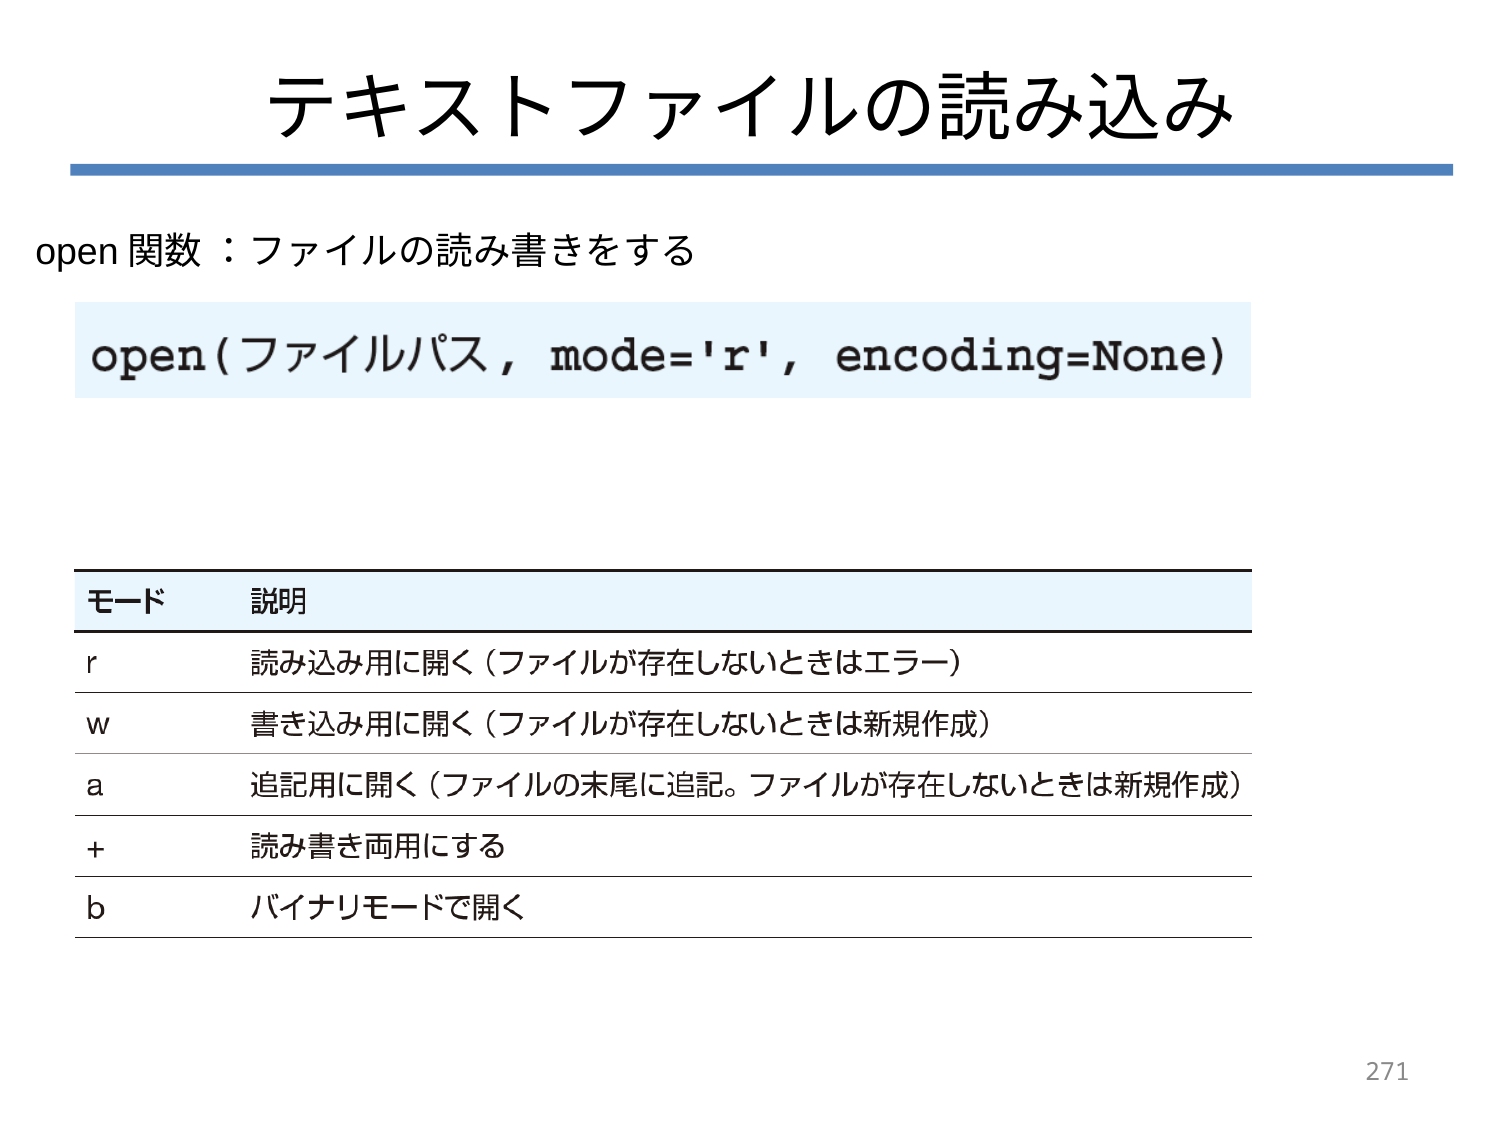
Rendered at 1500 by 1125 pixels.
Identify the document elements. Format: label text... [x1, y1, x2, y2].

slide_number 271 [1074, 1042, 1425, 1103]
picture [74, 301, 1252, 398]
text_box open関数 ：ファイルの読み書きをする [20, 219, 713, 280]
title テキストファイルの読み込み [75, 45, 1425, 164]
picture [52, 562, 1253, 946]
